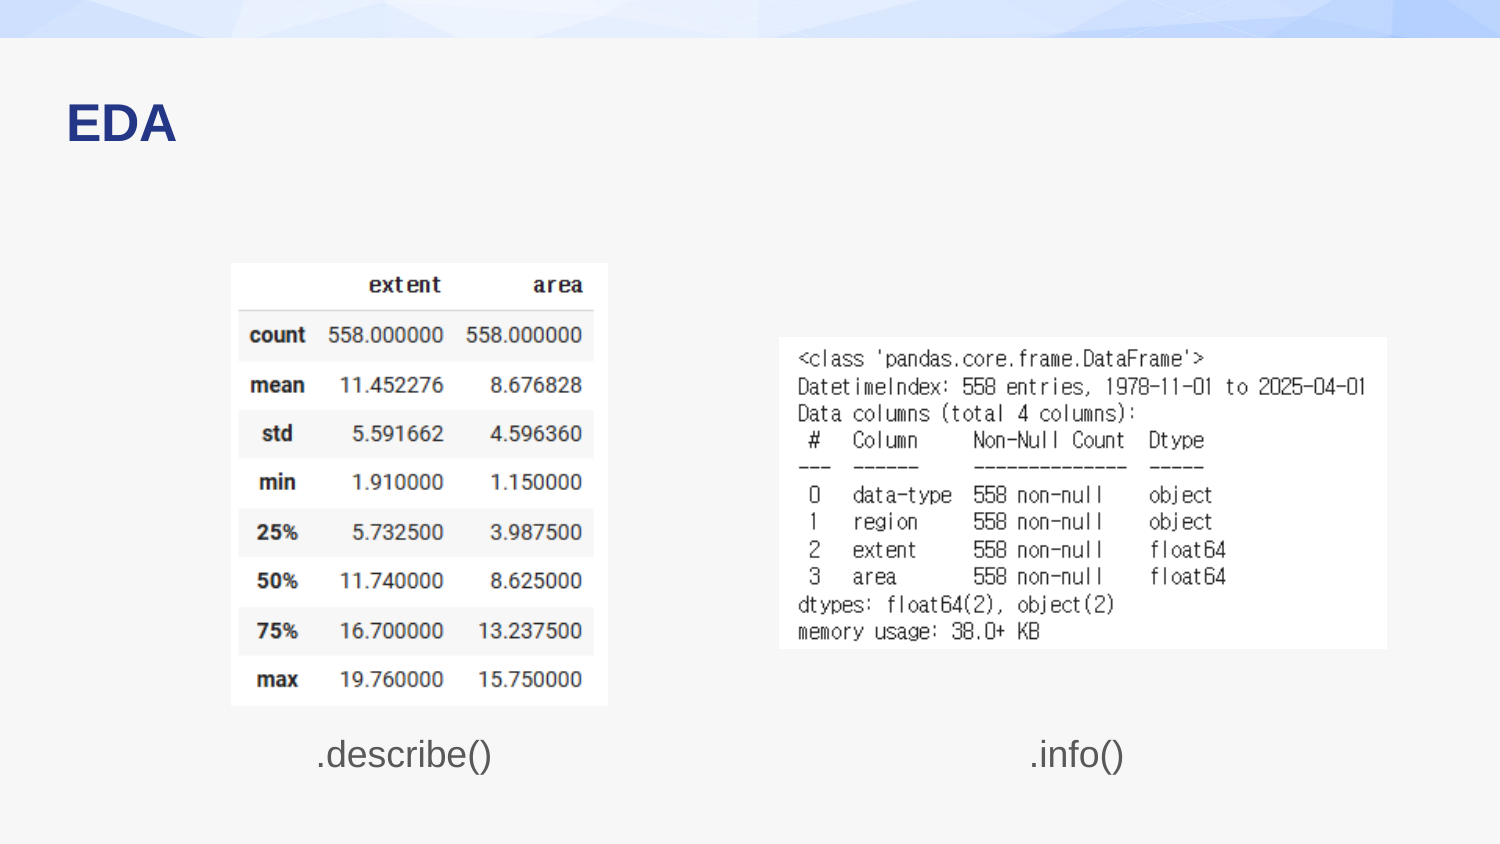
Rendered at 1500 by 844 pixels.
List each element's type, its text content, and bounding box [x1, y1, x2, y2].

text_box .describe() [300, 715, 539, 789]
picture [779, 337, 1387, 649]
text_box .info() [1013, 715, 1153, 789]
picture [230, 263, 608, 706]
picture [0, 0, 1500, 38]
title EDA [51, 72, 1449, 167]
